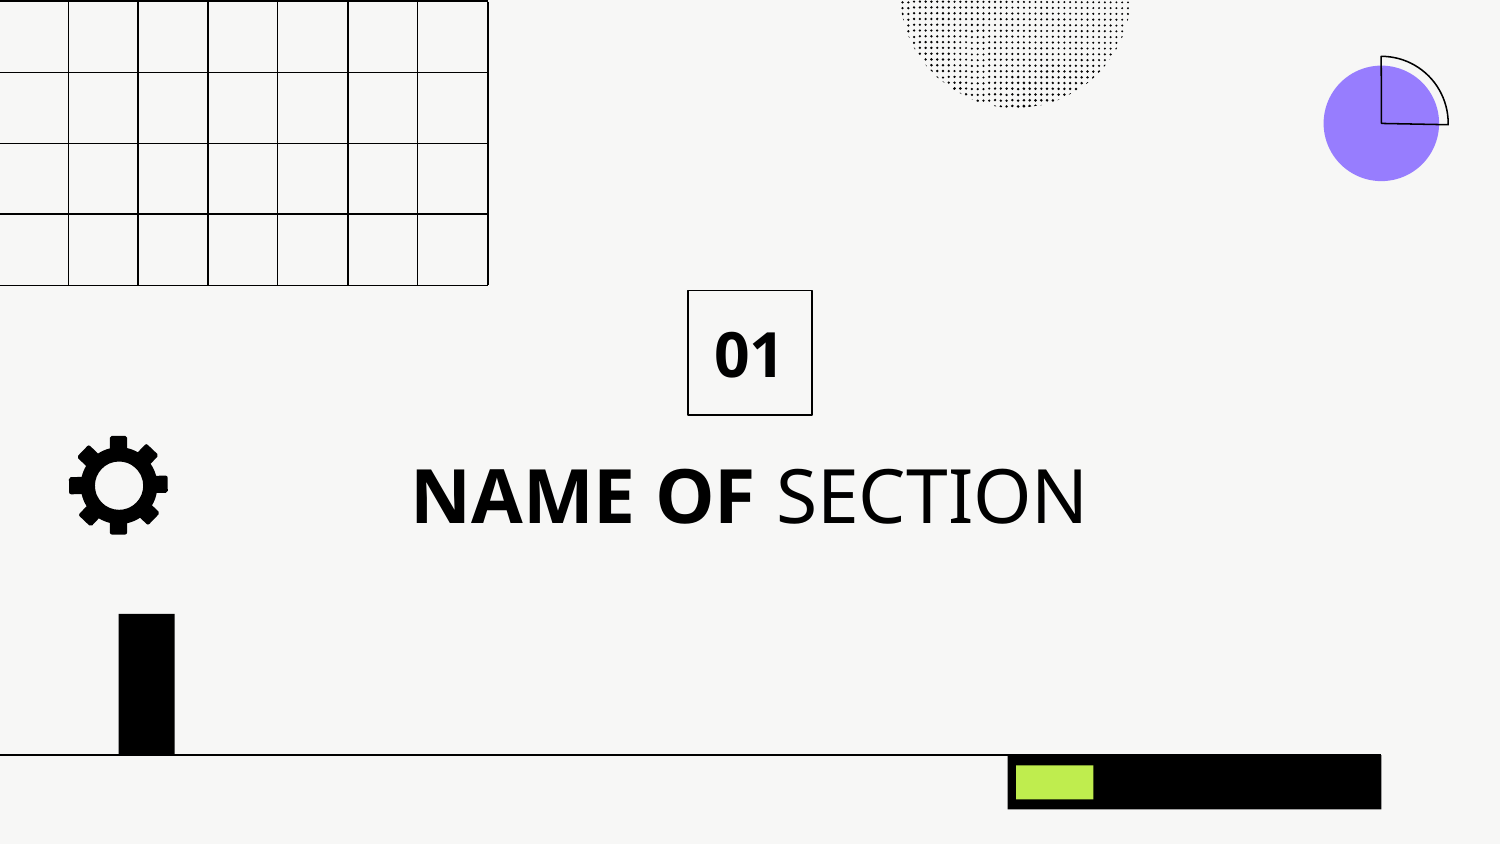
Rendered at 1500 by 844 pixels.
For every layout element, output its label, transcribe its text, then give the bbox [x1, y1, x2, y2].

text_box [68, 435, 168, 535]
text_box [0, 0, 489, 286]
text_box [118, 613, 175, 756]
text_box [1314, 56, 1449, 191]
title 01 [687, 290, 813, 416]
title NAME OF SECTION [312, 415, 1188, 554]
